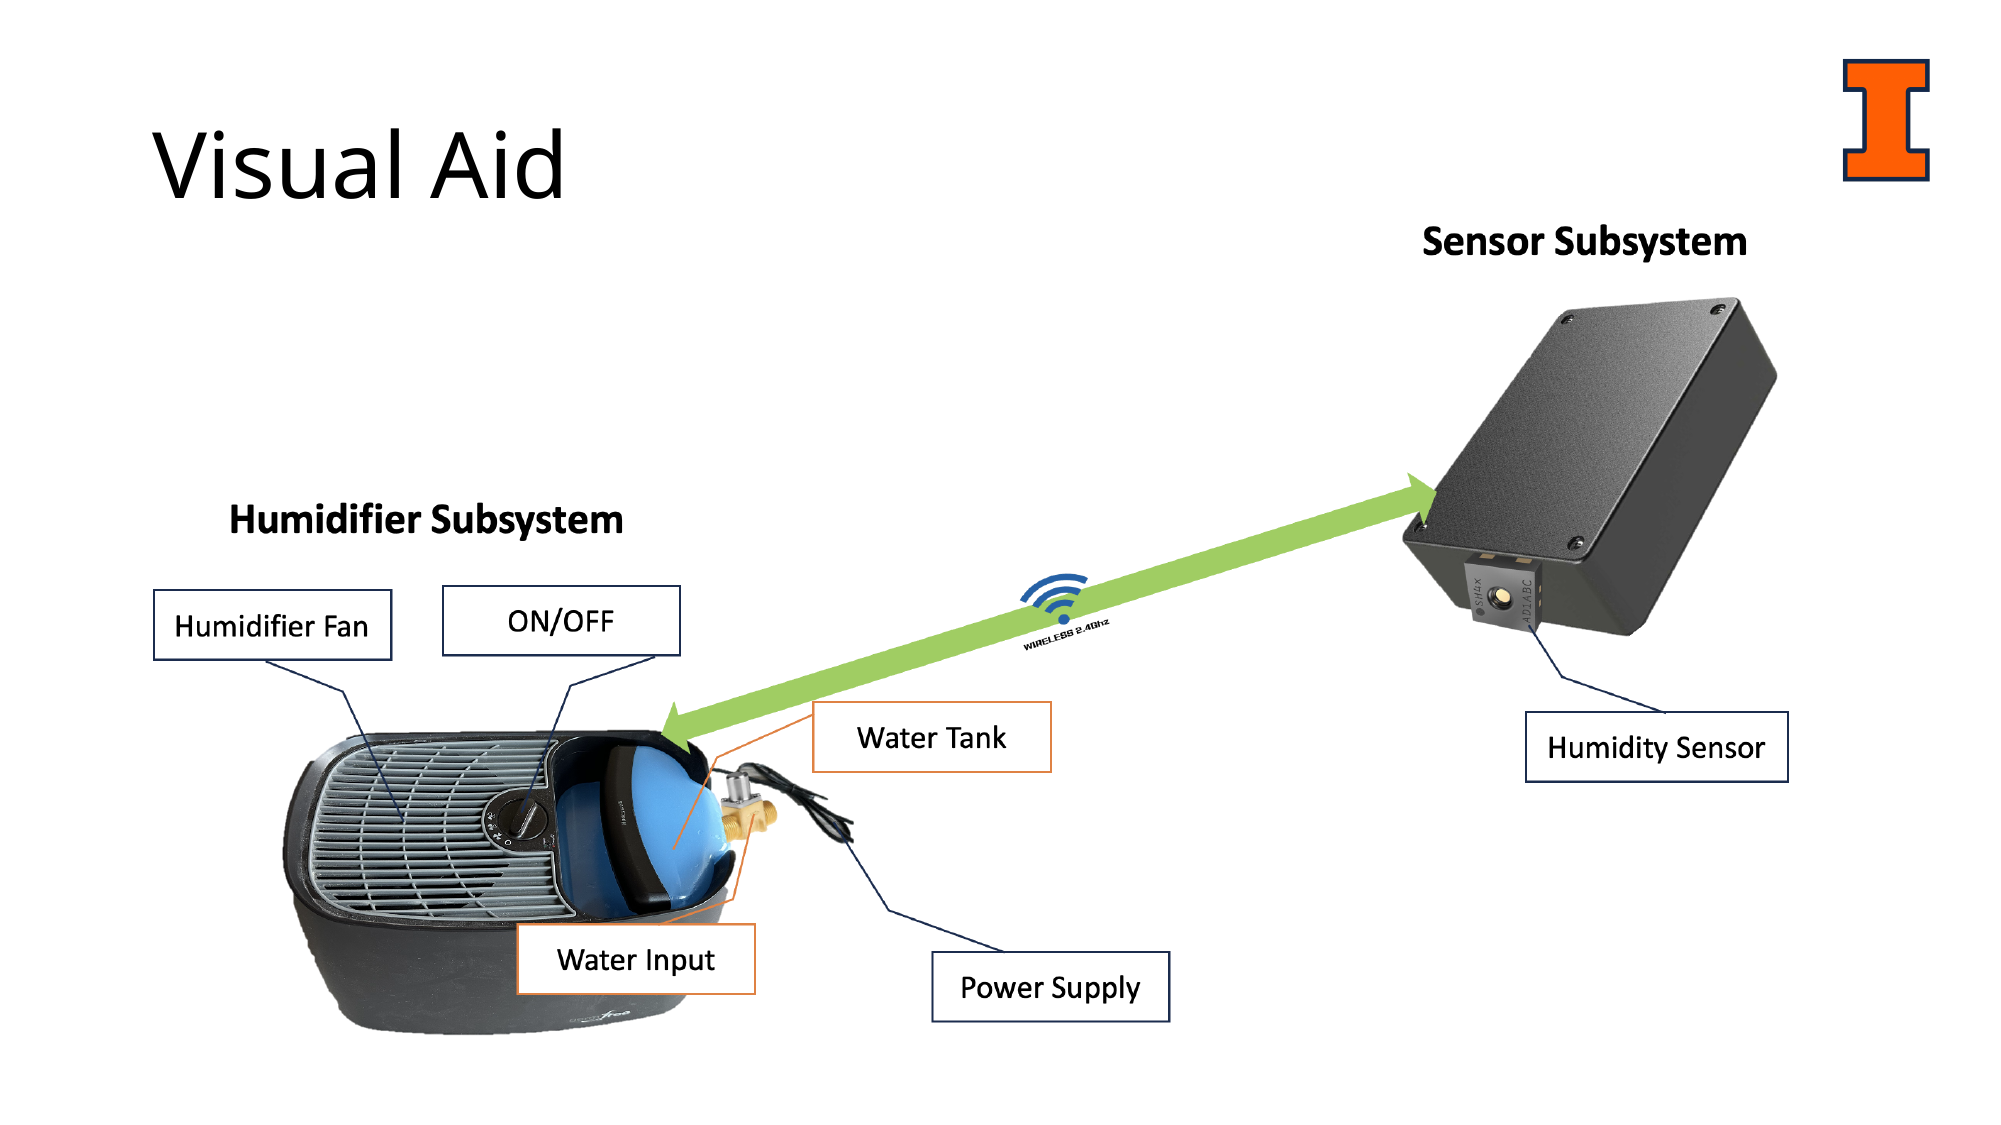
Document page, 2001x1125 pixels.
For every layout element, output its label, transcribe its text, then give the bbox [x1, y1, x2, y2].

picture [1842, 58, 1930, 182]
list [129, 214, 1807, 1084]
title Visual Aid [137, 59, 1863, 278]
